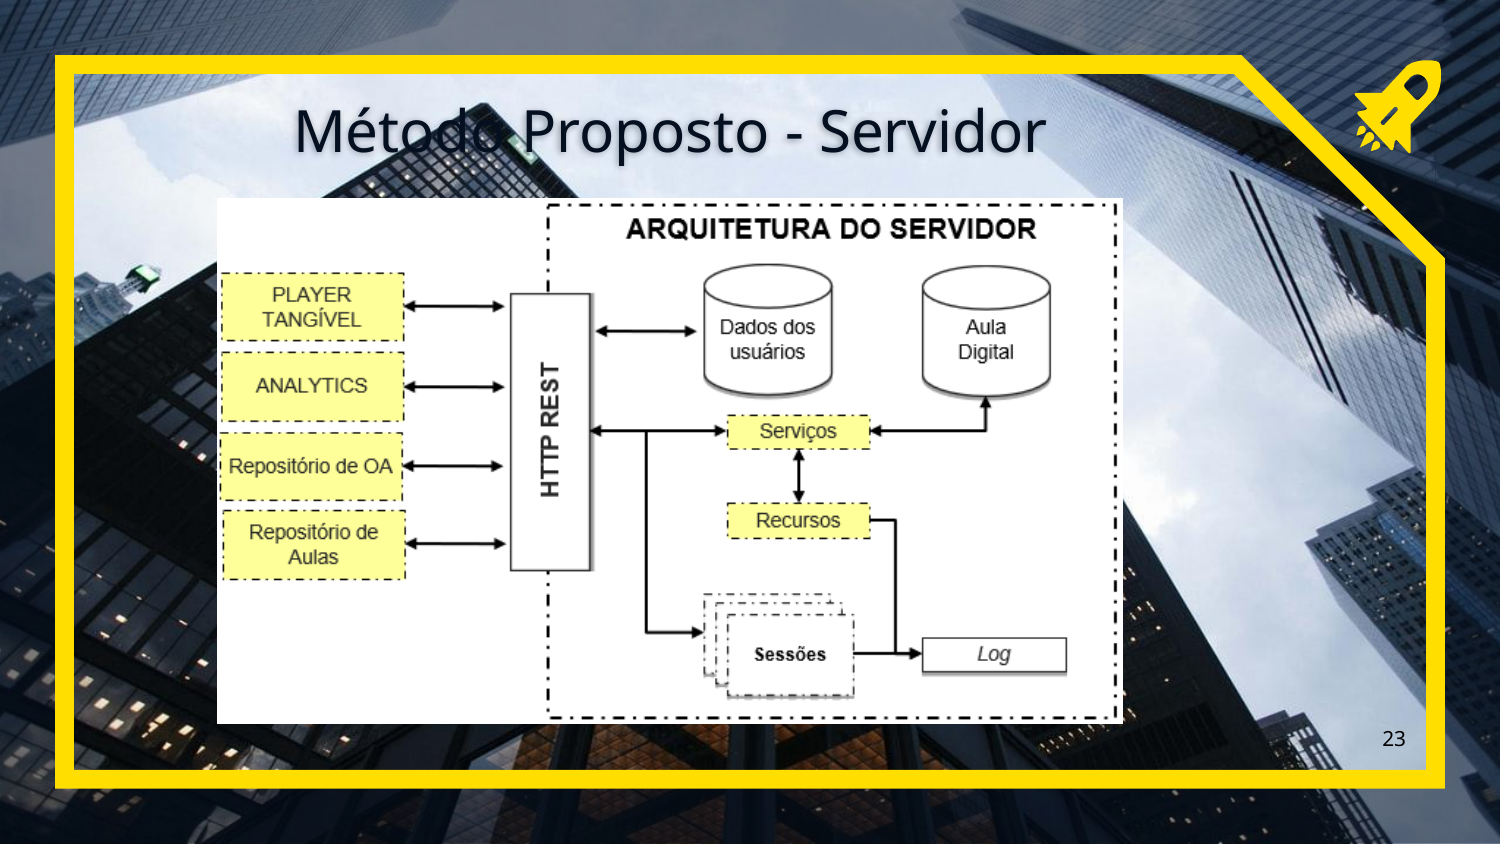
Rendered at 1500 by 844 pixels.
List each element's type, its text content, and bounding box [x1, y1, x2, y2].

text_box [1354, 60, 1442, 154]
slide_number 23 [1366, 711, 1406, 755]
title Método Proposto - Servidor [207, 94, 1134, 175]
picture [0, 0, 1500, 844]
